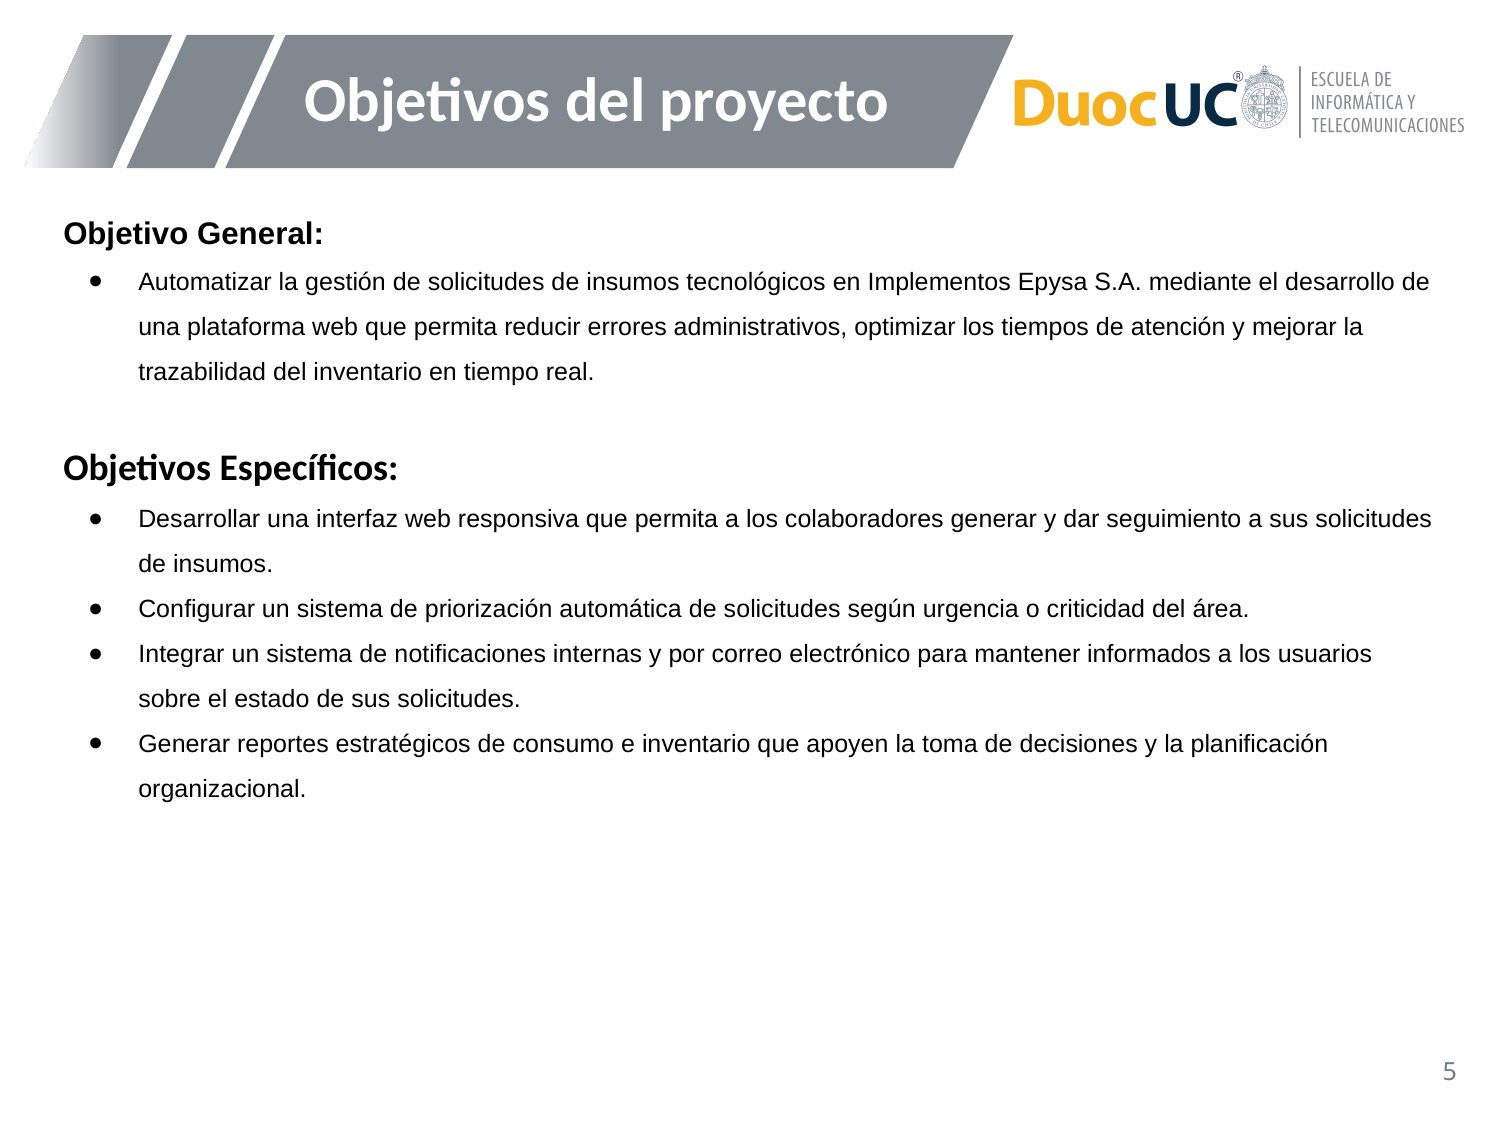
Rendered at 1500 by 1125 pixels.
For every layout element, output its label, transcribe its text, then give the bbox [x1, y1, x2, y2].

list Objetivo General: Automatizar la gestión de solicitudes de insumos tecnológicos en Implementos Epysa S.A. mediante el desarrollo de una plataforma web que permita reducir errores administrativos, optimizar los tiempos de atención y mejorar la trazabilidad del inventario en tiempo real. Objetivos Específicos: Desarrollar una interfaz web responsiva que permita a los colaboradores generar y dar seguimiento a sus solicitudes de insumos. Configurar un sistema de priorización automática de solicitudes según urgencia o criticidad del área. Integrar un sistema de notificaciones internas y por correo electrónico para mantener informados a los usuarios sobre el estado de sus solicitudes. Generar reportes estratégicos de consumo e inventario que apoyen la toma de decisiones y la planificación organizacional. [48, 199, 1452, 1043]
title Objetivos del proyecto [289, 34, 993, 169]
picture [1013, 63, 1465, 140]
